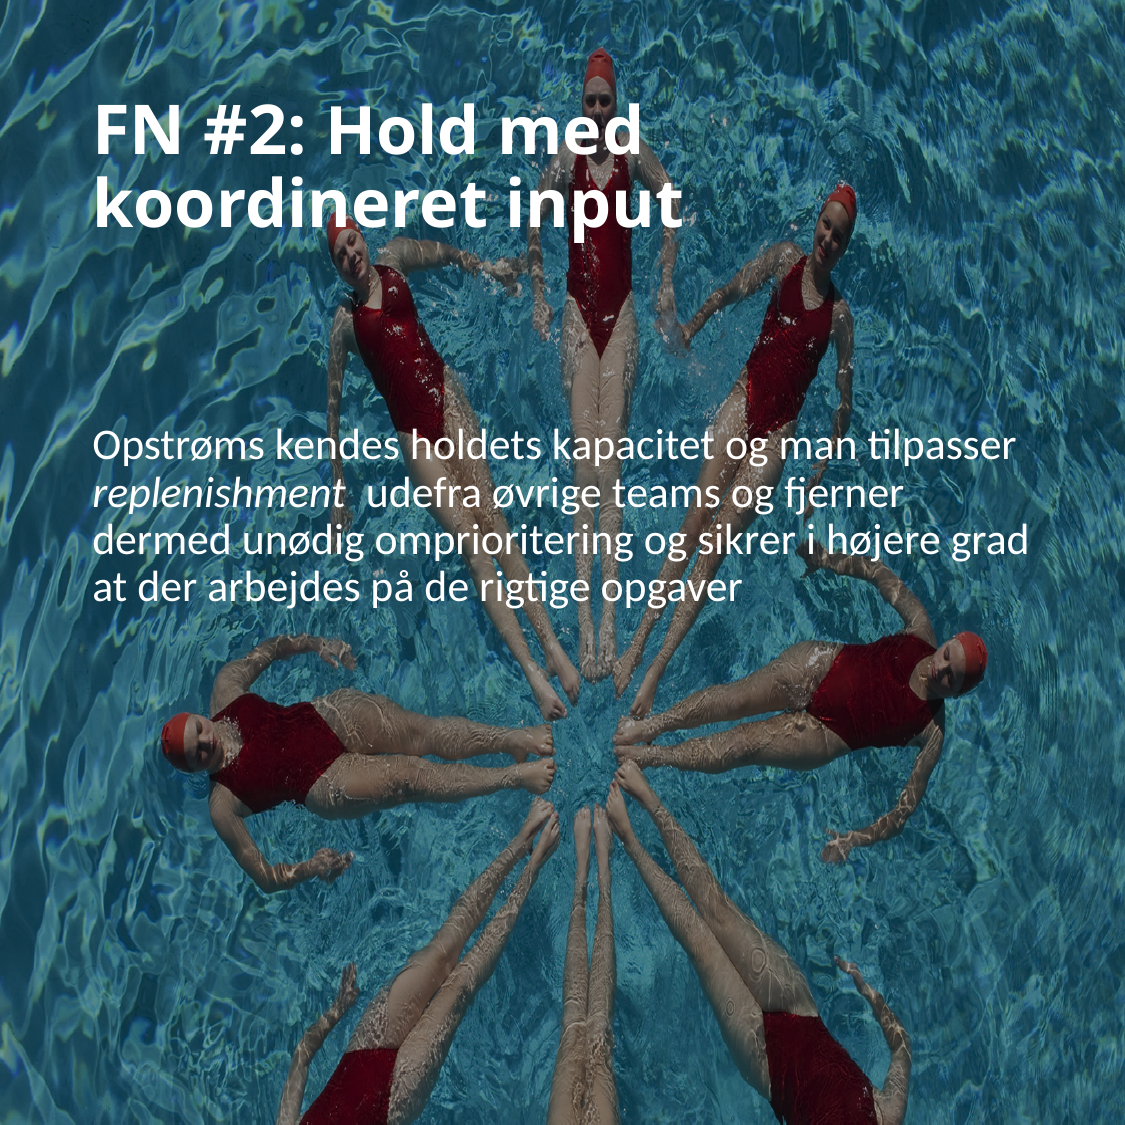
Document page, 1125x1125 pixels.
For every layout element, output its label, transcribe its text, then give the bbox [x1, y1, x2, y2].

picture [0, 0, 1125, 1125]
list Opstrøms kendes holdets kapacitet og man tilpasser replenishment udefra øvrige teams og fjerner dermed unødig omprioritering og sikrer i højere grad at der arbejdes på de rigtige opgaver [77, 414, 1048, 817]
title FN #2: Hold med koordineret input [77, 59, 1048, 278]
